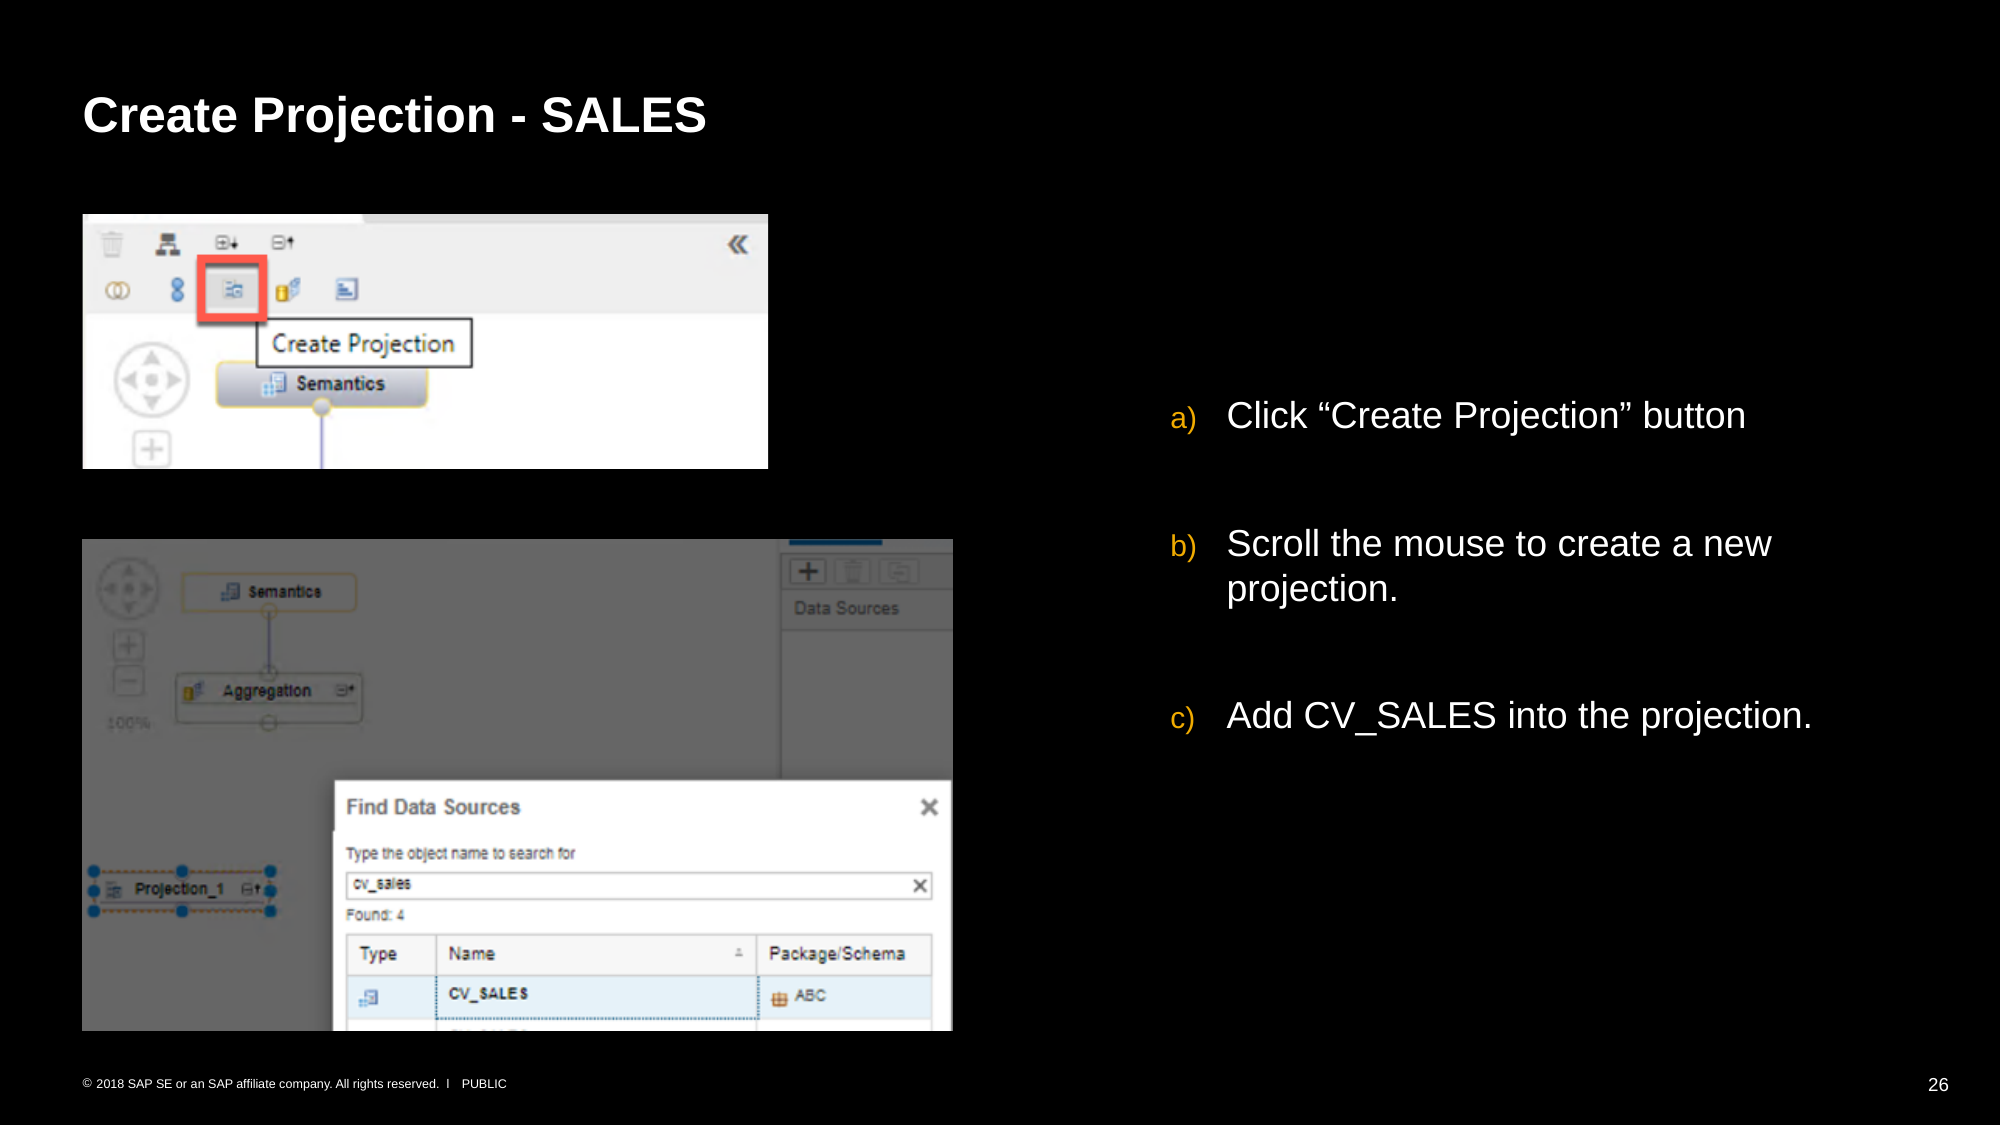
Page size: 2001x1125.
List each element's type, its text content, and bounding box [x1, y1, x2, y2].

picture [82, 214, 769, 469]
text_box Click “Create Projection” button Scroll the mouse to create a new projection. Add CV_SALES into the projection. [1170, 327, 1954, 865]
title Create Projection - SALES [82, 82, 1918, 144]
picture [82, 539, 953, 1031]
